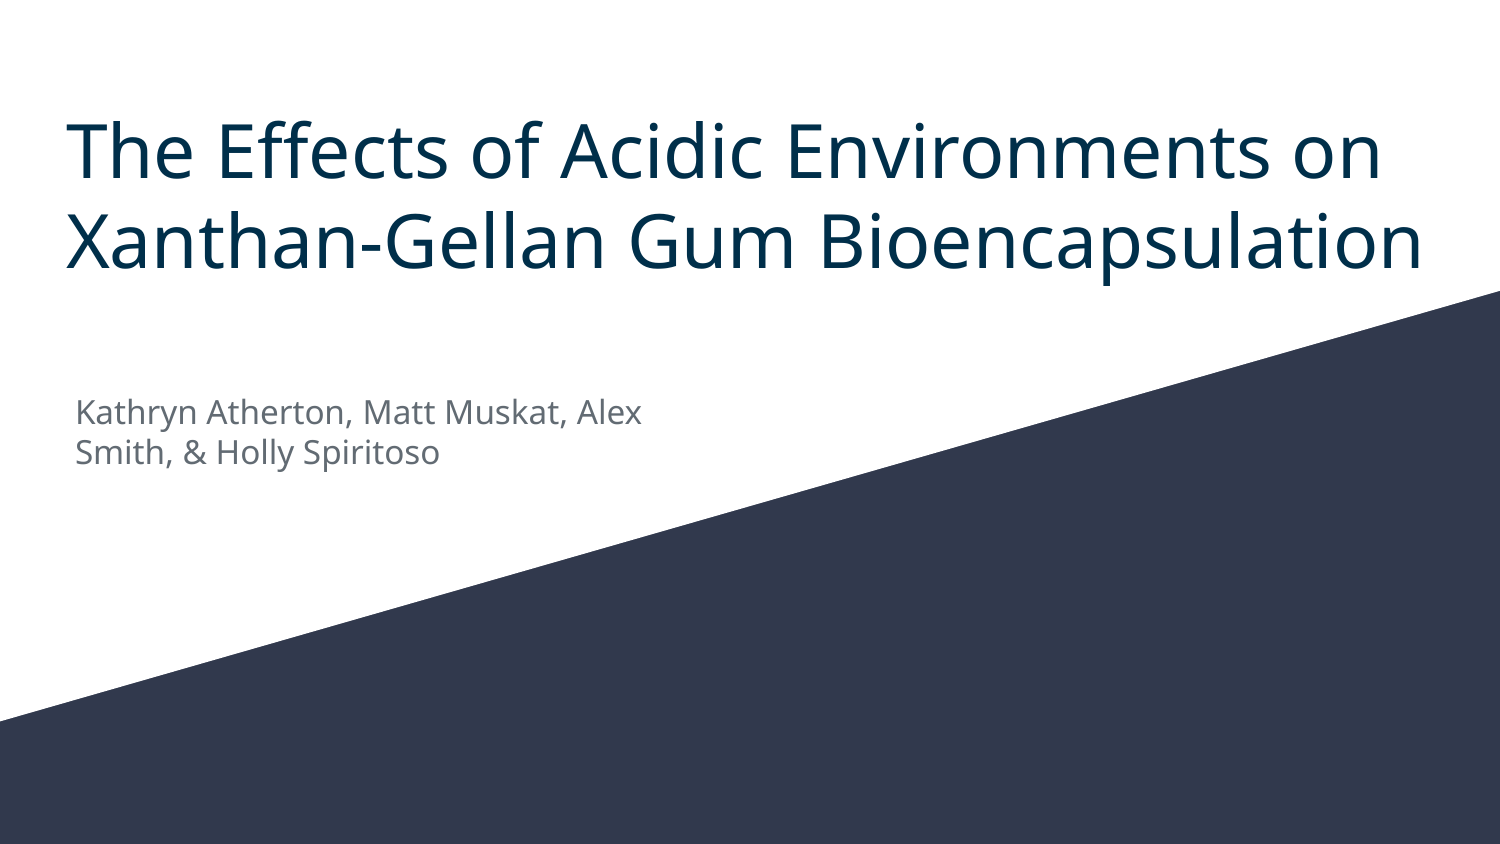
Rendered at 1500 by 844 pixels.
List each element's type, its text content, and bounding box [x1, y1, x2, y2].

subtitle Kathryn Atherton, Matt Muskat, Alex Smith, & Holly Spiritoso [60, 375, 756, 498]
title The Effects of Acidic Environments on Xanthan-Gellan Gum Bioencapsulation [51, 88, 1449, 299]
